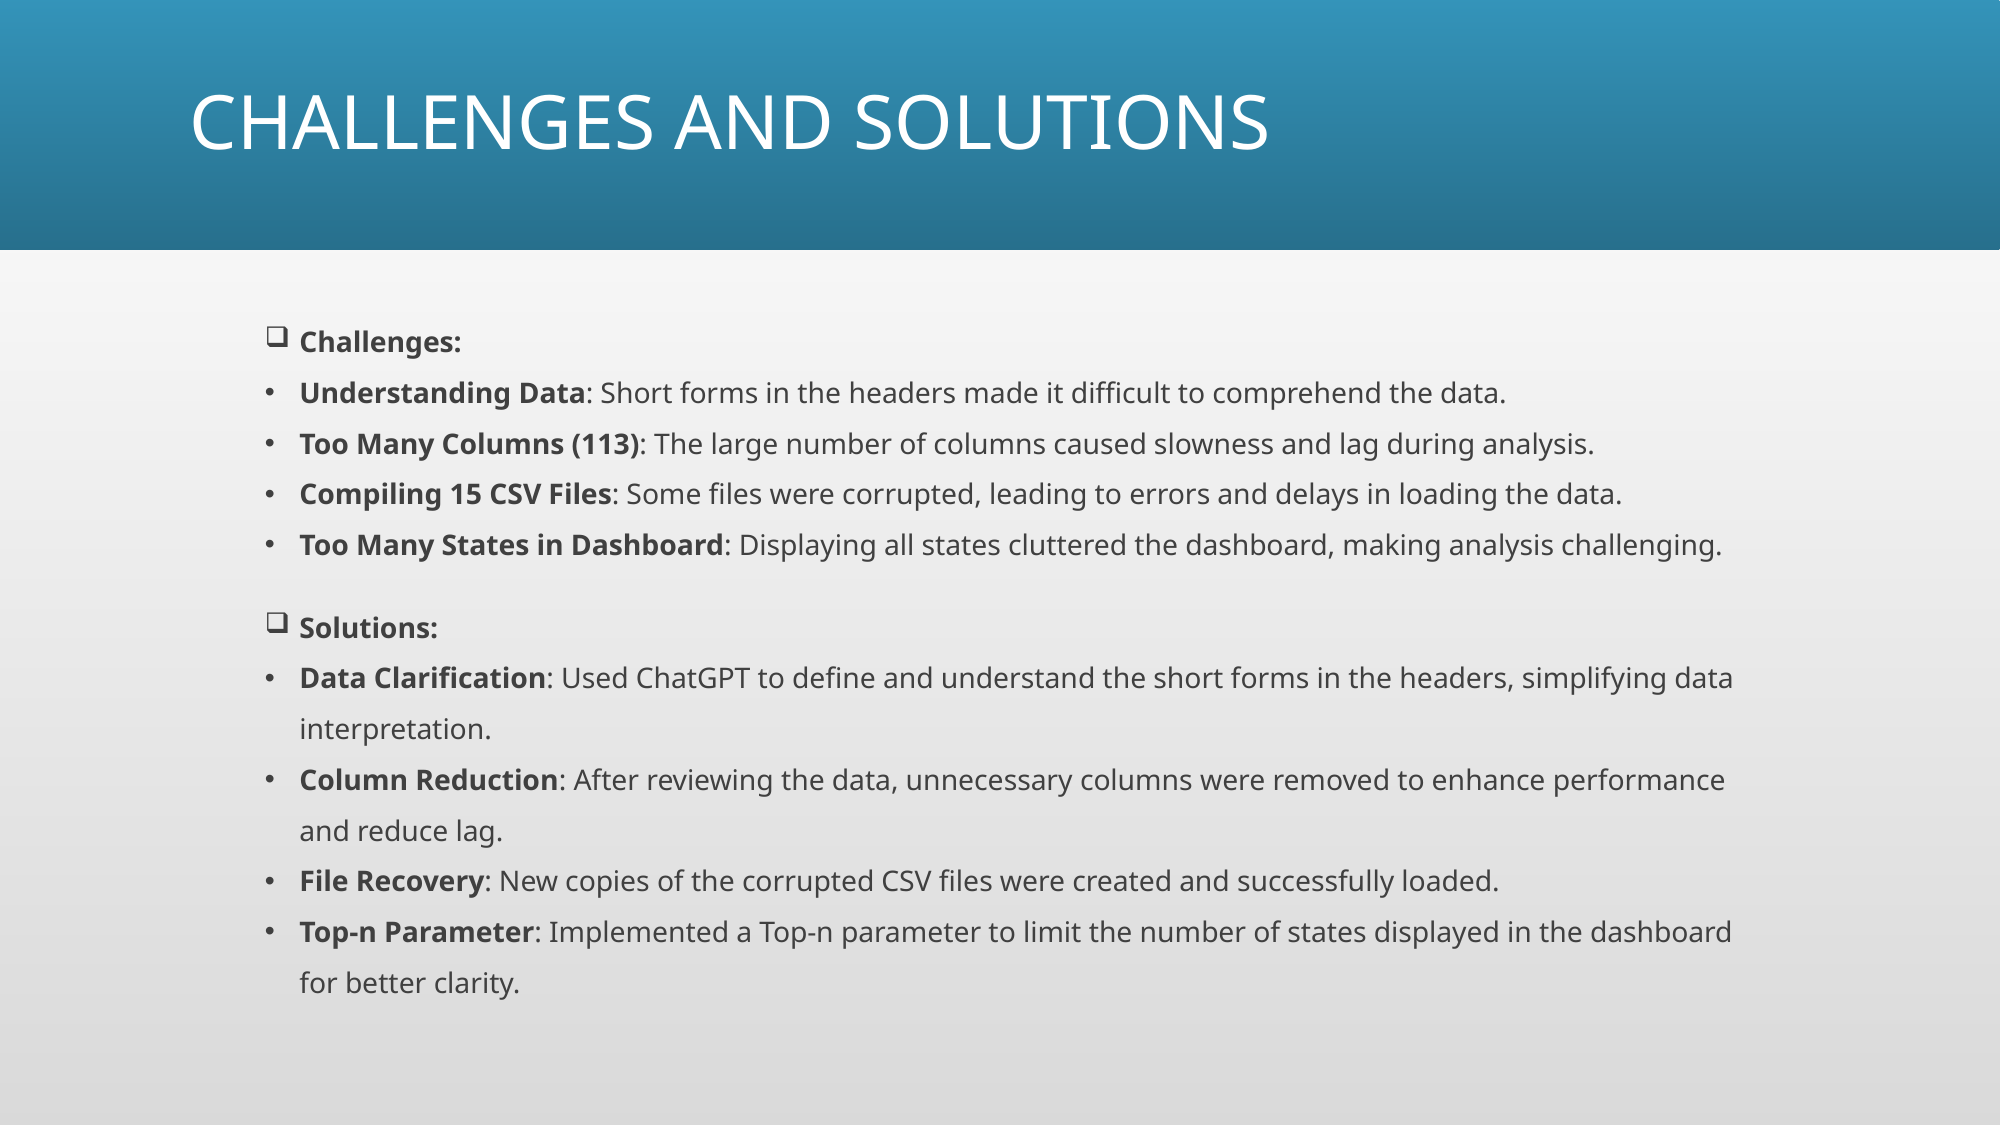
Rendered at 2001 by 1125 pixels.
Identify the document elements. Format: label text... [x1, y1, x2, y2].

title CHALLENGES AND SOLUTIONS [174, 16, 1825, 234]
list Challenges: Understanding Data: Short forms in the headers made it difficult to comprehend the data. Too Many Columns (113): The large number of columns caused slowness and lag during analysis. Compiling 15 CSV Files: Some files were corrupted, leading to errors and delays in loading the data. Too Many States in Dashboard: Displaying all states cluttered the dashboard, making analysis challenging. Solutions: Data Clarification: Used ChatGPT to define and understand the short forms in the headers, simplifying data interpretation. Column Reduction: After reviewing the data, unnecessary columns were removed to enhance performance and reduce lag. File Recovery: New copies of the corrupted CSV files were created and successfully loaded. Top-n Parameter: Implemented a Top-n parameter to limit the number of states displayed in the dashboard for better clarity. [249, 299, 1750, 1050]
